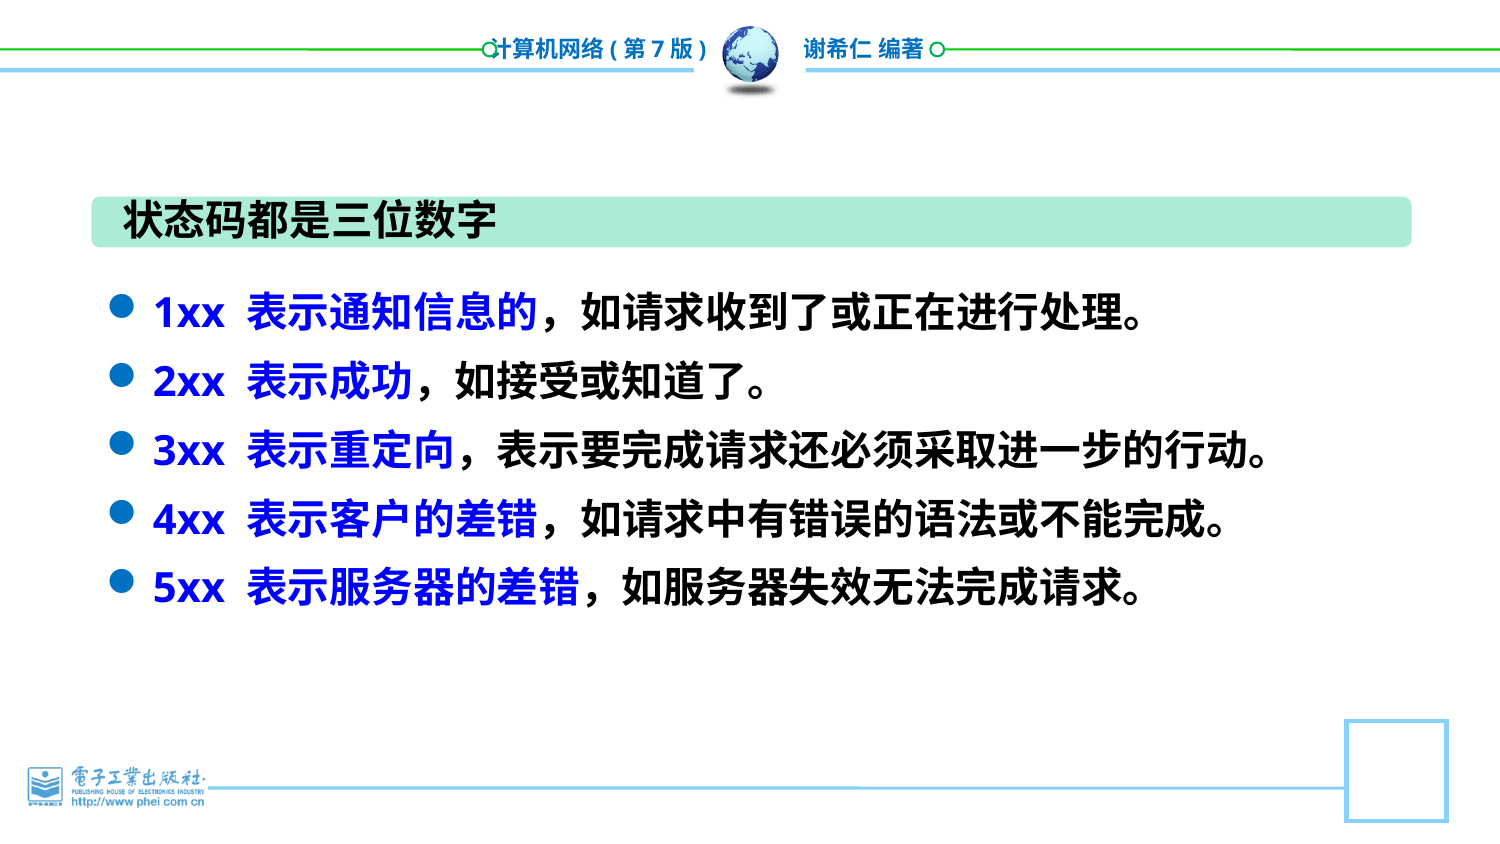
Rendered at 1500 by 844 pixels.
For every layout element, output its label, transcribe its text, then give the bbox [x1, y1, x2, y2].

text_box [91, 196, 107, 248]
text_box [514, 196, 1412, 248]
picture [720, 24, 780, 100]
text_box 1xx 表示通知信息的，如请求收到了或正在进行处理。 2xx 表示成功，如接受或知道了。 3xx 表示重定向，表示要完成请求还必须采取进一步的行动。 4xx 表示客户的差错，如请求中有错误的语法或不能完成。 5xx 表示服务器的差错，如服务器失效无法完成请求。 [91, 260, 1417, 619]
picture [23, 764, 208, 809]
text_box 状态码都是三位数字 [107, 186, 514, 252]
